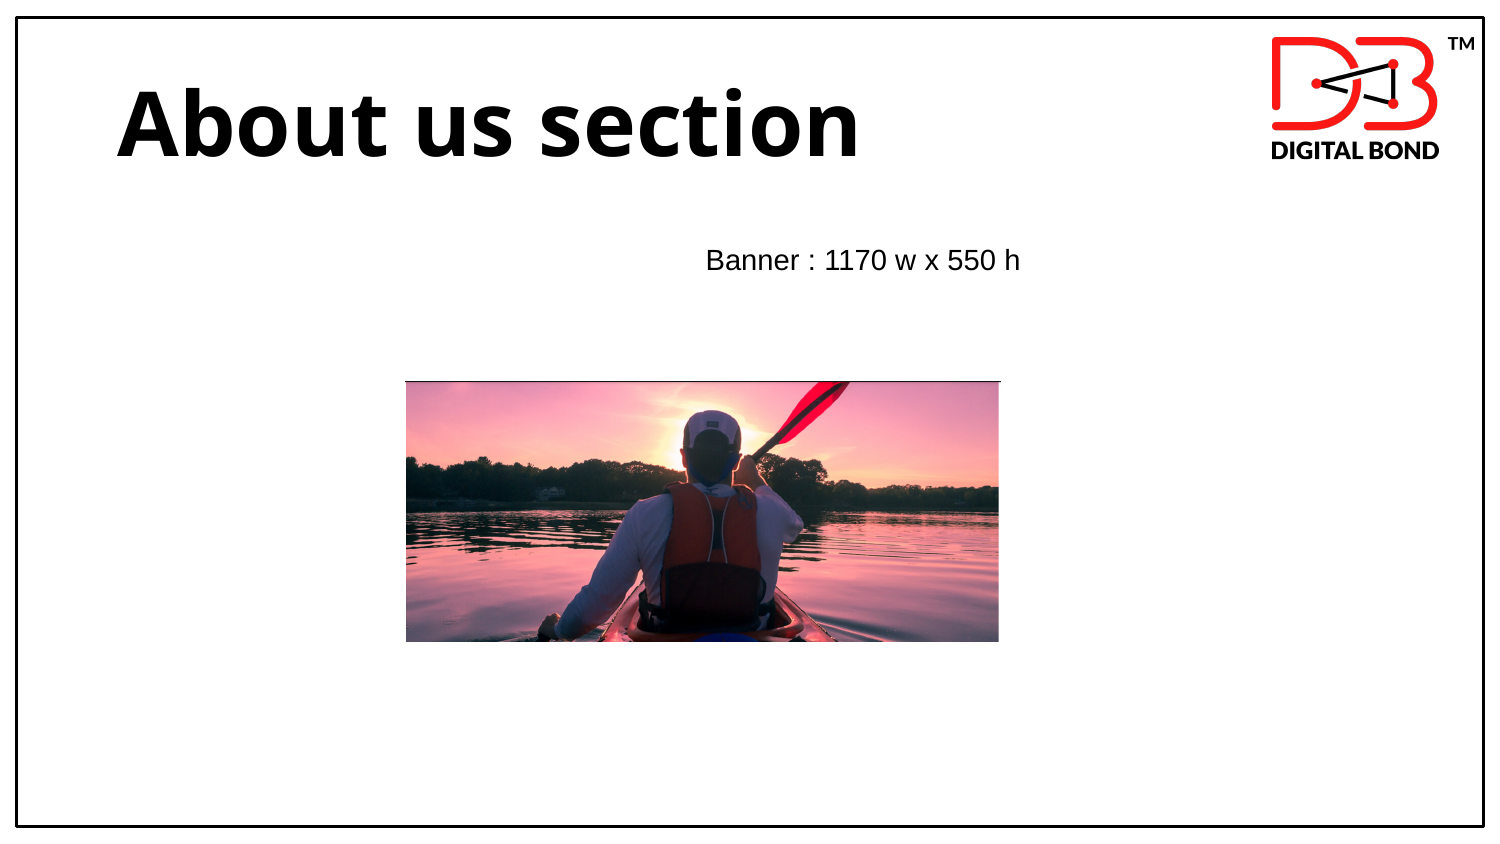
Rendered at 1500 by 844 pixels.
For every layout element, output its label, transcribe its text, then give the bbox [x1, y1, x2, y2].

picture [404, 381, 1001, 644]
picture [1265, 26, 1481, 167]
text_box Banner : 1170 w x 550 h [690, 233, 1037, 284]
title About us section [102, 51, 1229, 168]
